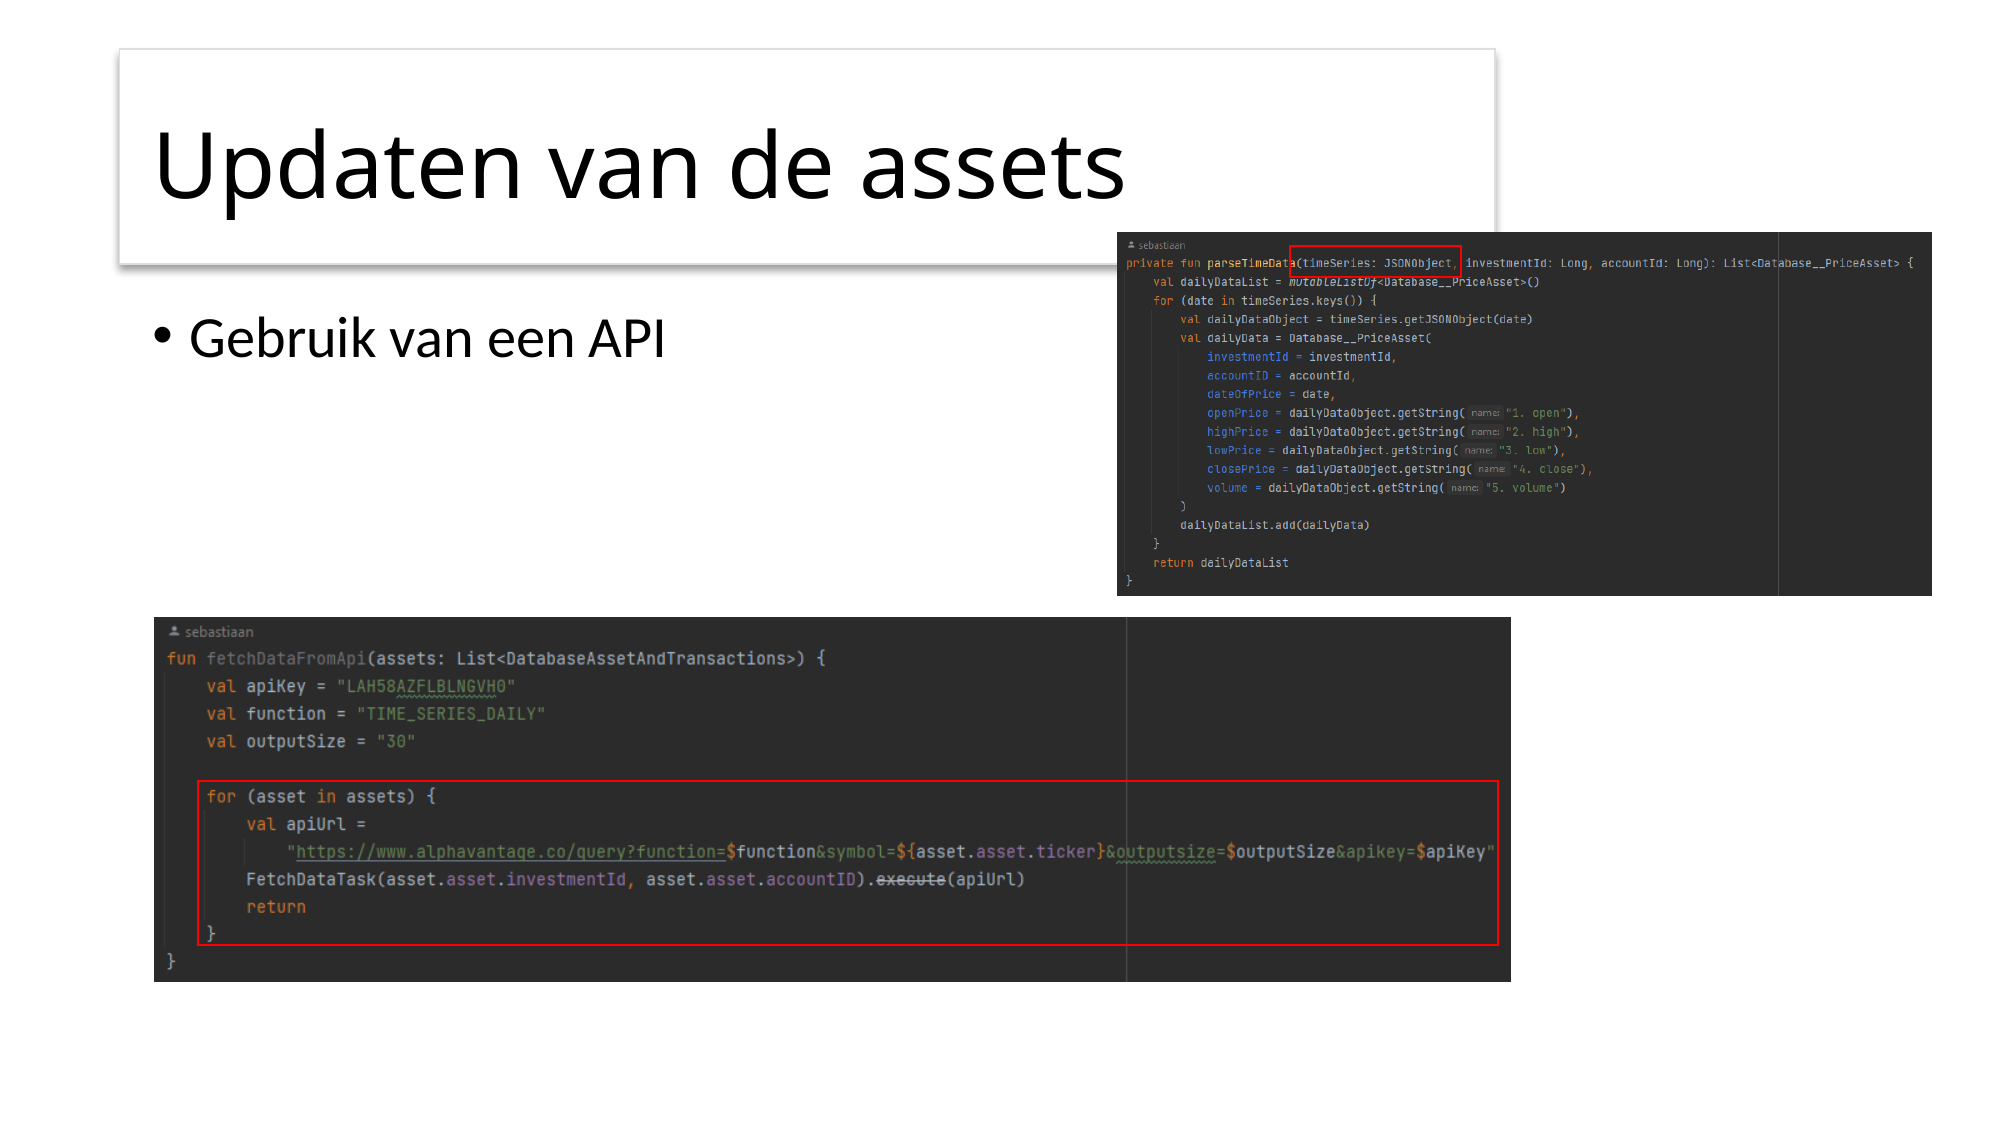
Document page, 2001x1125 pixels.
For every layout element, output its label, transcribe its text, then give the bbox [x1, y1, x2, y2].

title Updaten van de assets [137, 59, 1863, 278]
list Gebruik van een API [137, 299, 1863, 1014]
picture [154, 617, 1511, 982]
picture [1117, 232, 1932, 596]
text_box [118, 48, 1496, 265]
